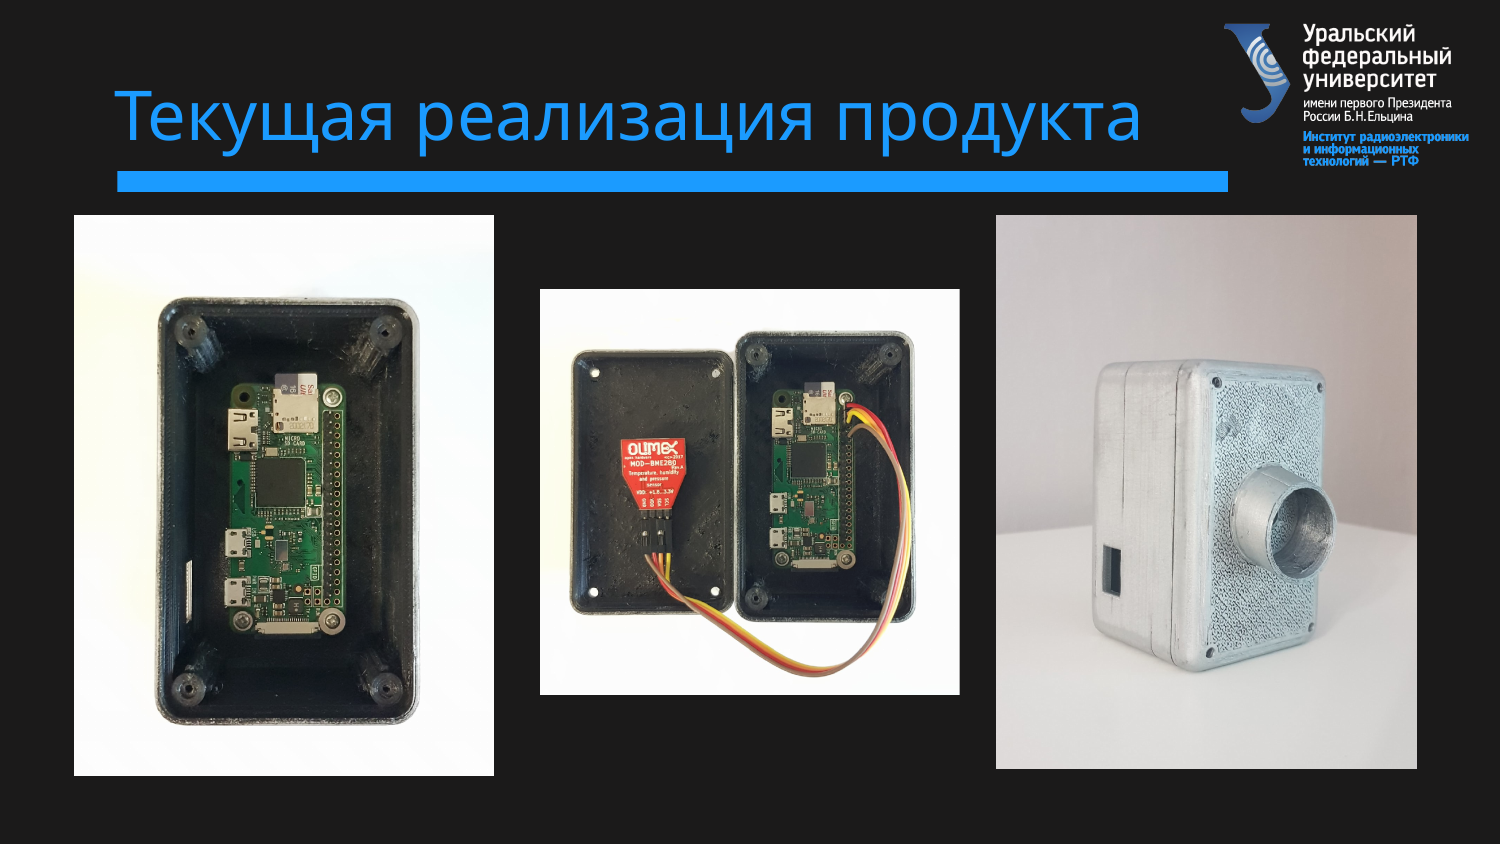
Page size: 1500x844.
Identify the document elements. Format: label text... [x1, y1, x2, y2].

picture [73, 215, 494, 776]
title Текущая реализация продукта [103, 53, 1228, 182]
picture [996, 215, 1417, 769]
picture [539, 289, 960, 696]
picture [1201, 0, 1500, 182]
